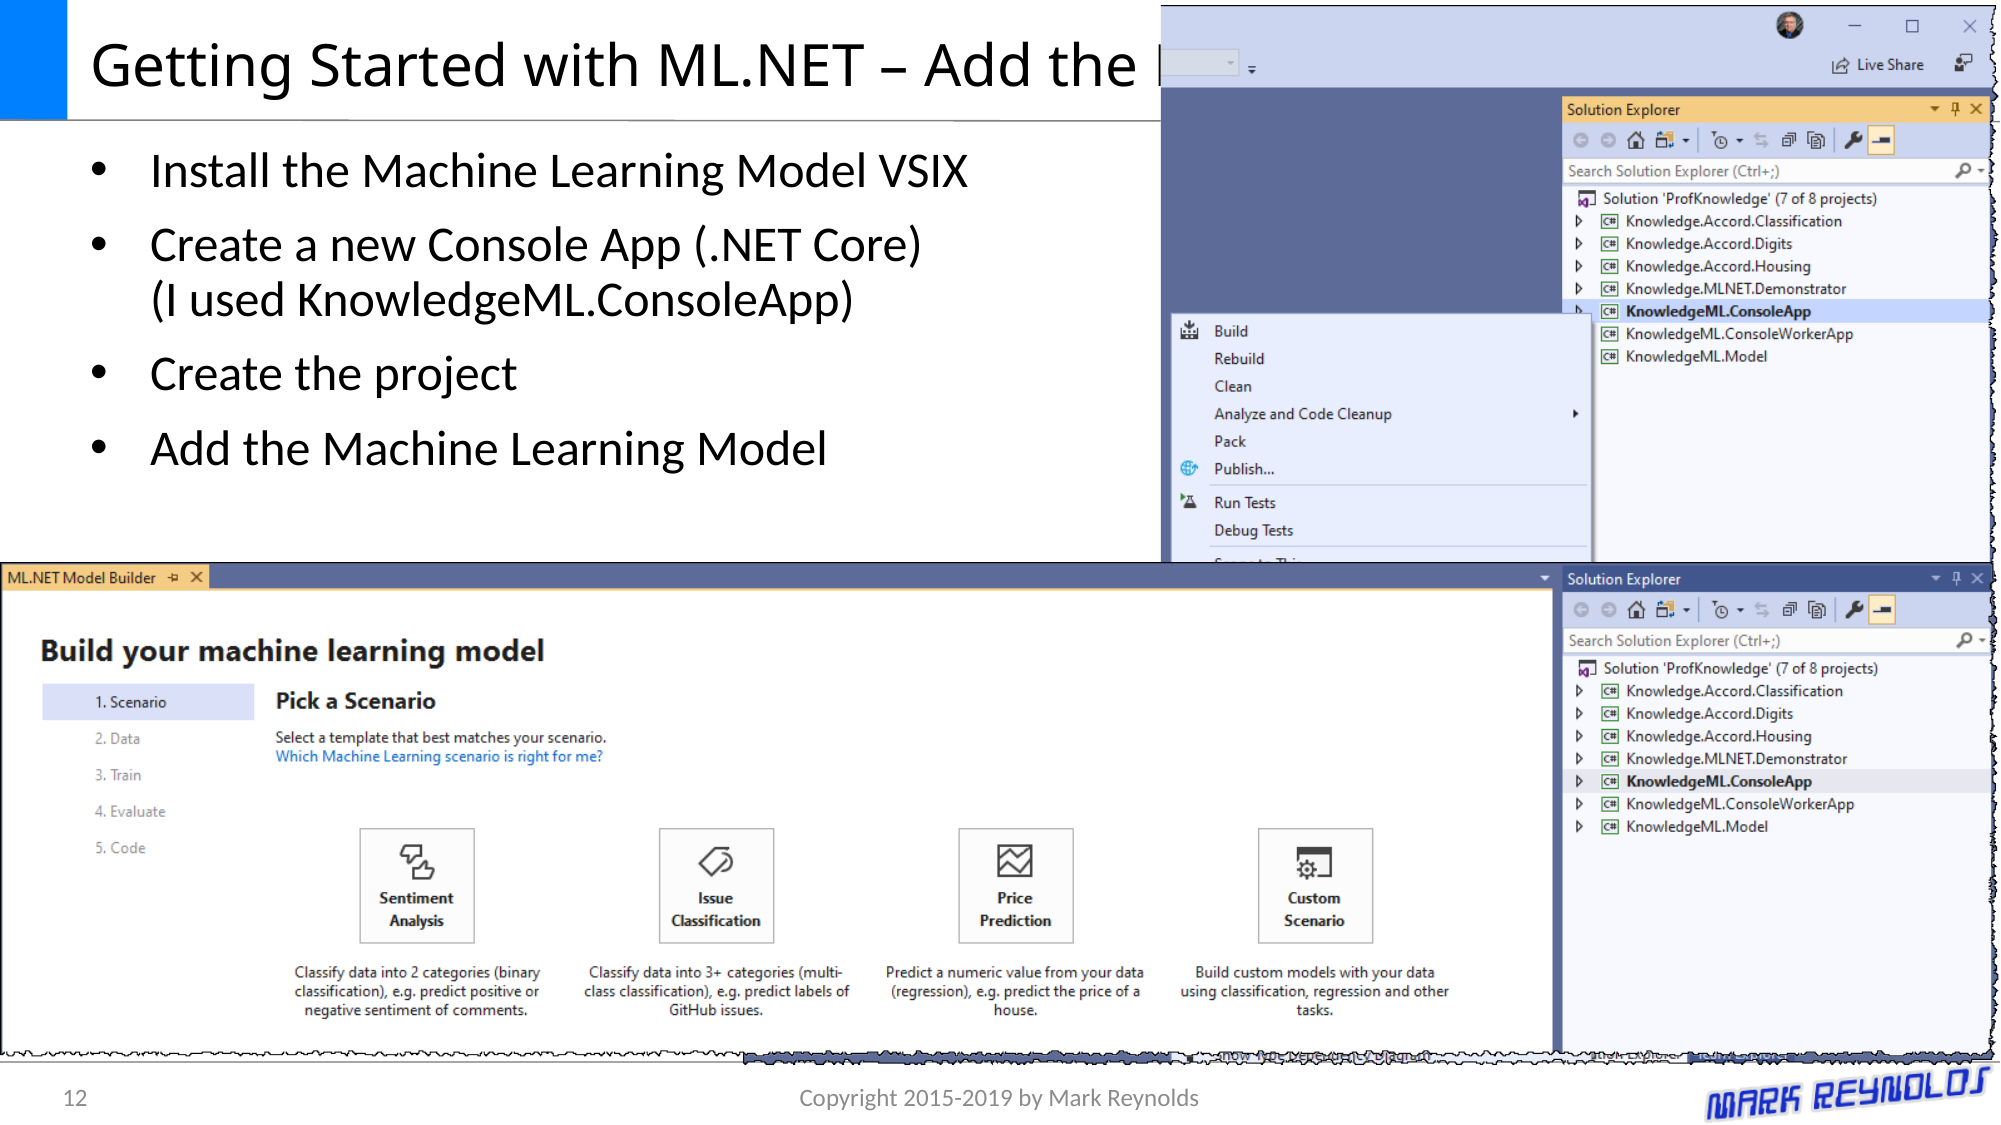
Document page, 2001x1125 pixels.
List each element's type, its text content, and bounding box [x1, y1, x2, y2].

title Getting Started with ML.NET – Add the Learning Model [75, 15, 743, 120]
footer Copyright 2015-2019 by Mark Reynolds [349, 1073, 1650, 1119]
slide_number 12 [37, 1073, 113, 1119]
list Install the Machine Learning Model VSIX Create a new Console App (.NET Core) (I used KnowledgeML.ConsoleApp) Create the project Add the Machine Learning Model [75, 136, 743, 562]
picture [0, 5, 2000, 1125]
